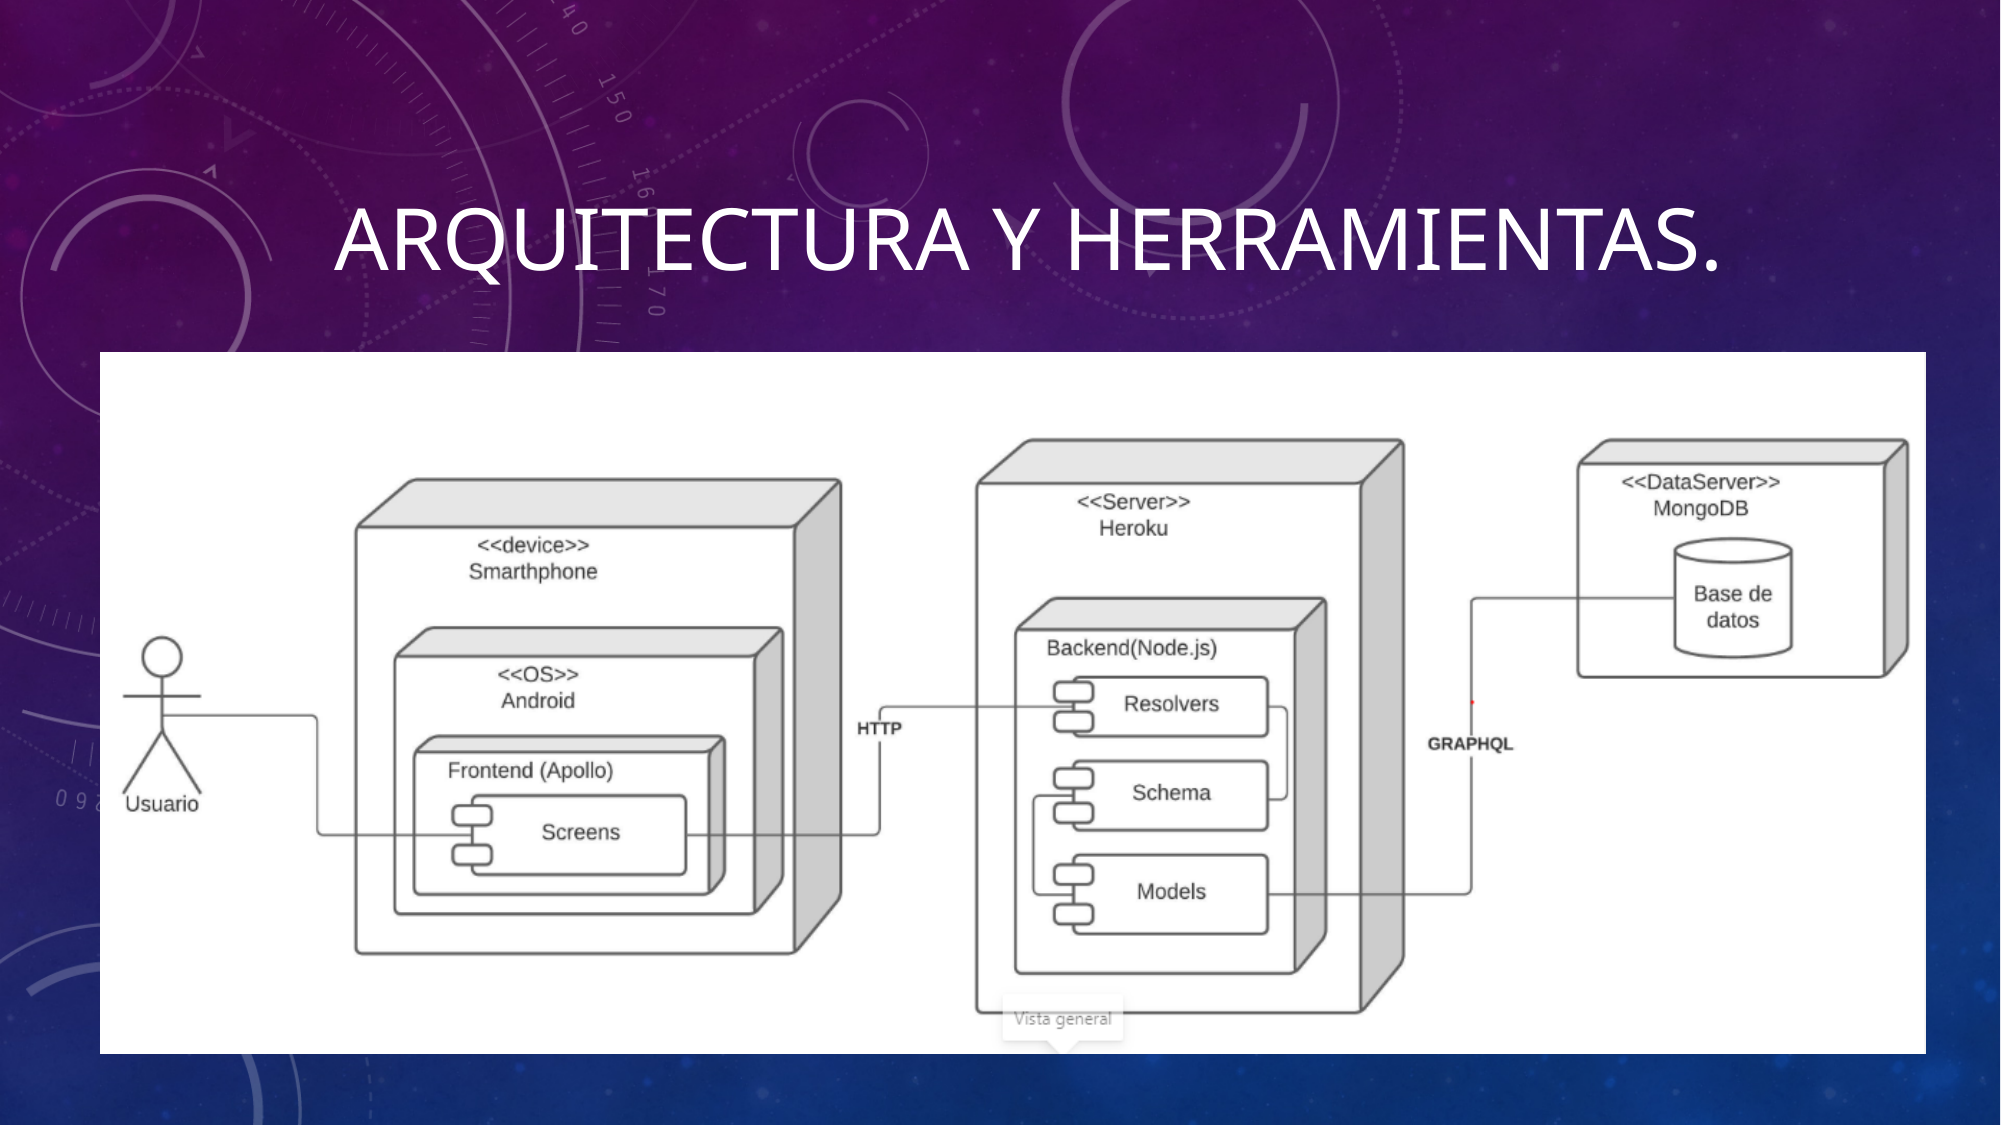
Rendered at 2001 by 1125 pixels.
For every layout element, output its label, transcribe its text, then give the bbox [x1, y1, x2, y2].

title Arquitectura y herramientas. [226, 99, 1833, 295]
picture [0, 0, 2001, 1125]
